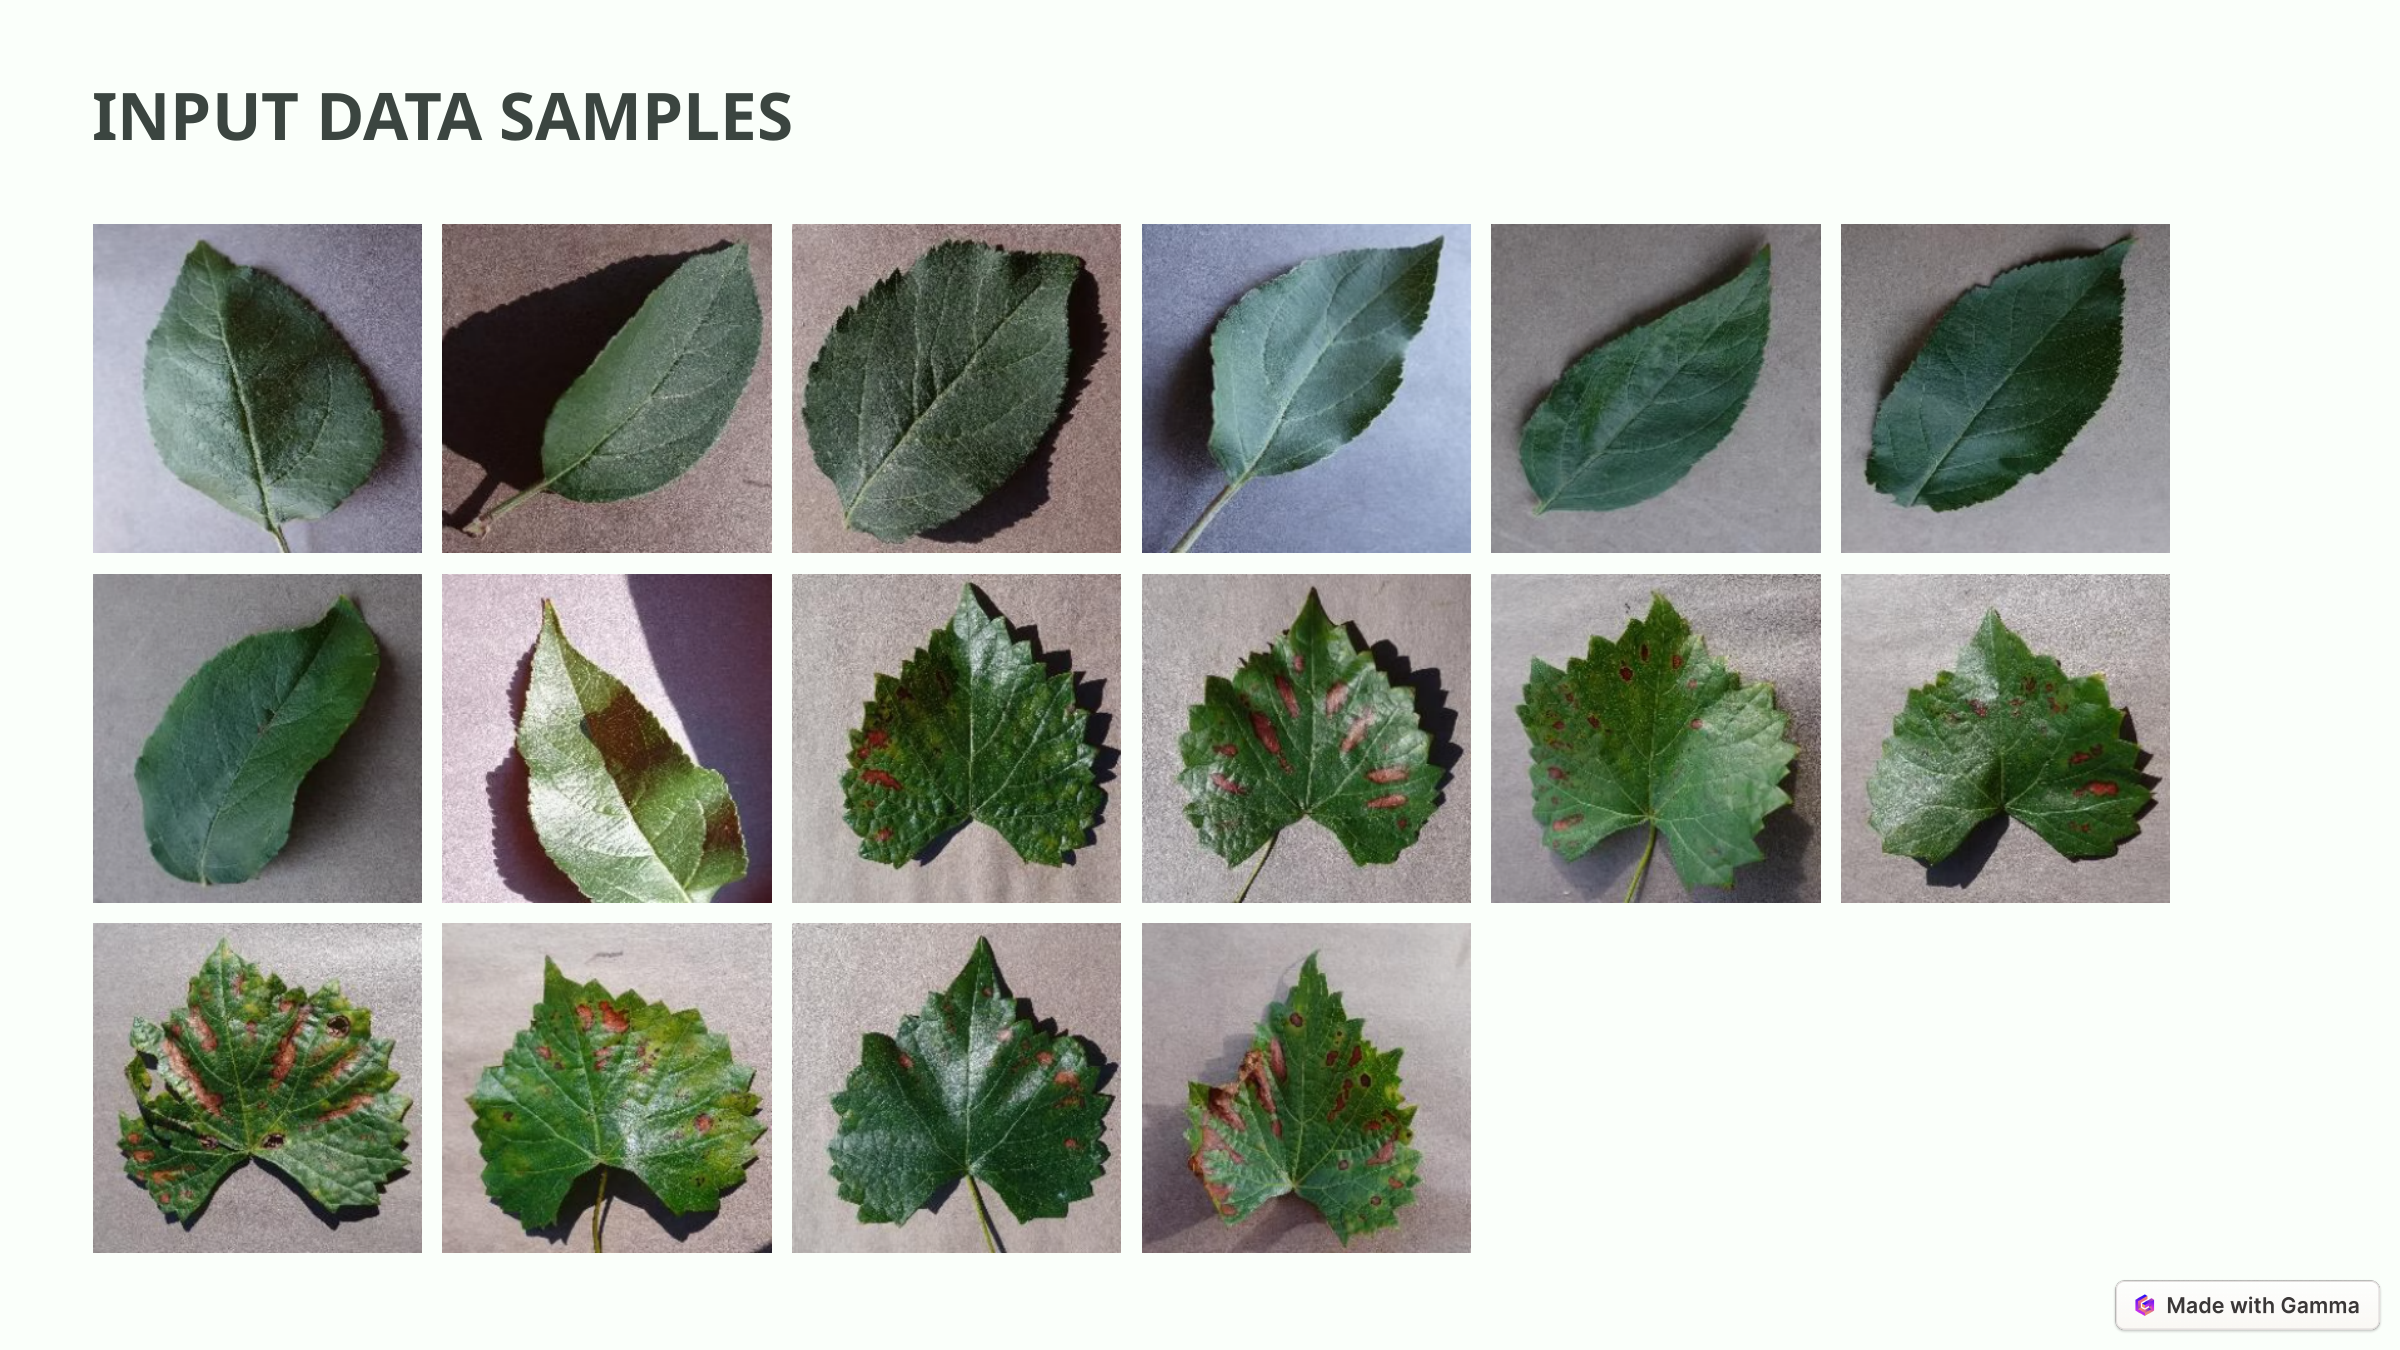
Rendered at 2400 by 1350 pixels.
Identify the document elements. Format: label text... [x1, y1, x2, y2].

picture [1141, 923, 1471, 1253]
picture [1841, 224, 2170, 553]
picture [442, 224, 772, 553]
picture [1141, 573, 1471, 903]
picture [442, 573, 772, 903]
picture [792, 573, 1121, 903]
picture [792, 923, 1121, 1253]
picture [442, 923, 772, 1253]
picture [1491, 224, 1821, 553]
picture [93, 224, 422, 553]
picture [93, 573, 422, 903]
text_box INPUT DATA SAMPLES [92, 72, 881, 155]
picture [1141, 224, 1471, 553]
picture [792, 224, 1121, 553]
picture [1841, 573, 2170, 903]
picture [1491, 573, 1821, 903]
picture [2106, 1271, 2389, 1339]
picture [93, 923, 422, 1253]
